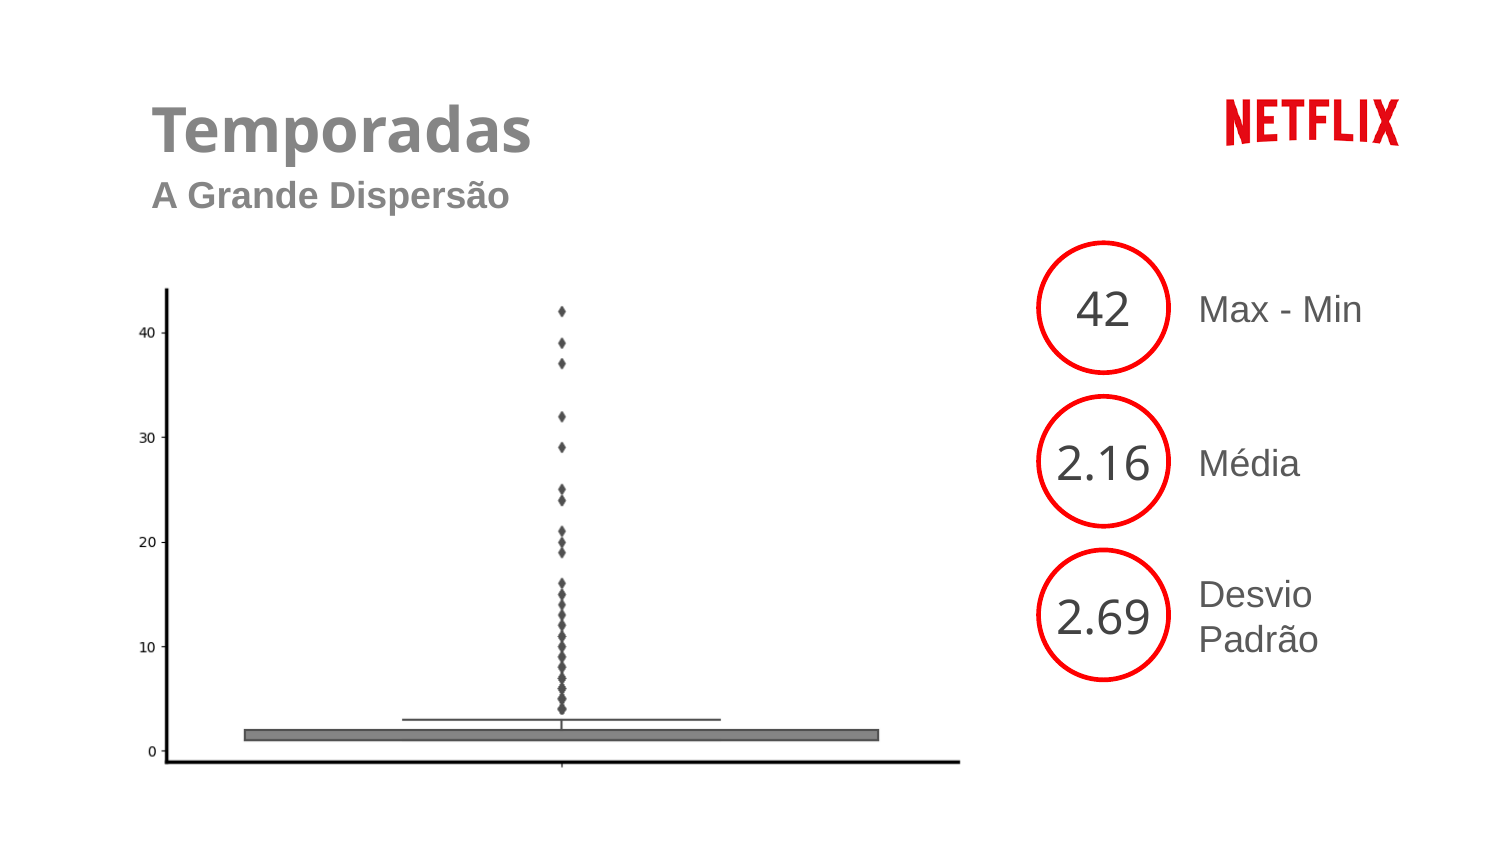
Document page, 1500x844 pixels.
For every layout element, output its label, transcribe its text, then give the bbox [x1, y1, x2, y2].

text_box [1083, 549, 1124, 553]
picture [136, 271, 967, 777]
picture [1197, 53, 1425, 191]
text_box Desvio Padrão [1183, 567, 1399, 663]
text_box 2.69 [1023, 553, 1184, 677]
text_box Max - Min [1183, 260, 1399, 356]
text_box Temporadas [136, 53, 1196, 155]
text_box Média [1183, 413, 1399, 509]
text_box A Grande Dispersão [136, 155, 1210, 231]
text_box 42 [1023, 245, 1184, 370]
text_box 2.16 [1023, 399, 1184, 524]
